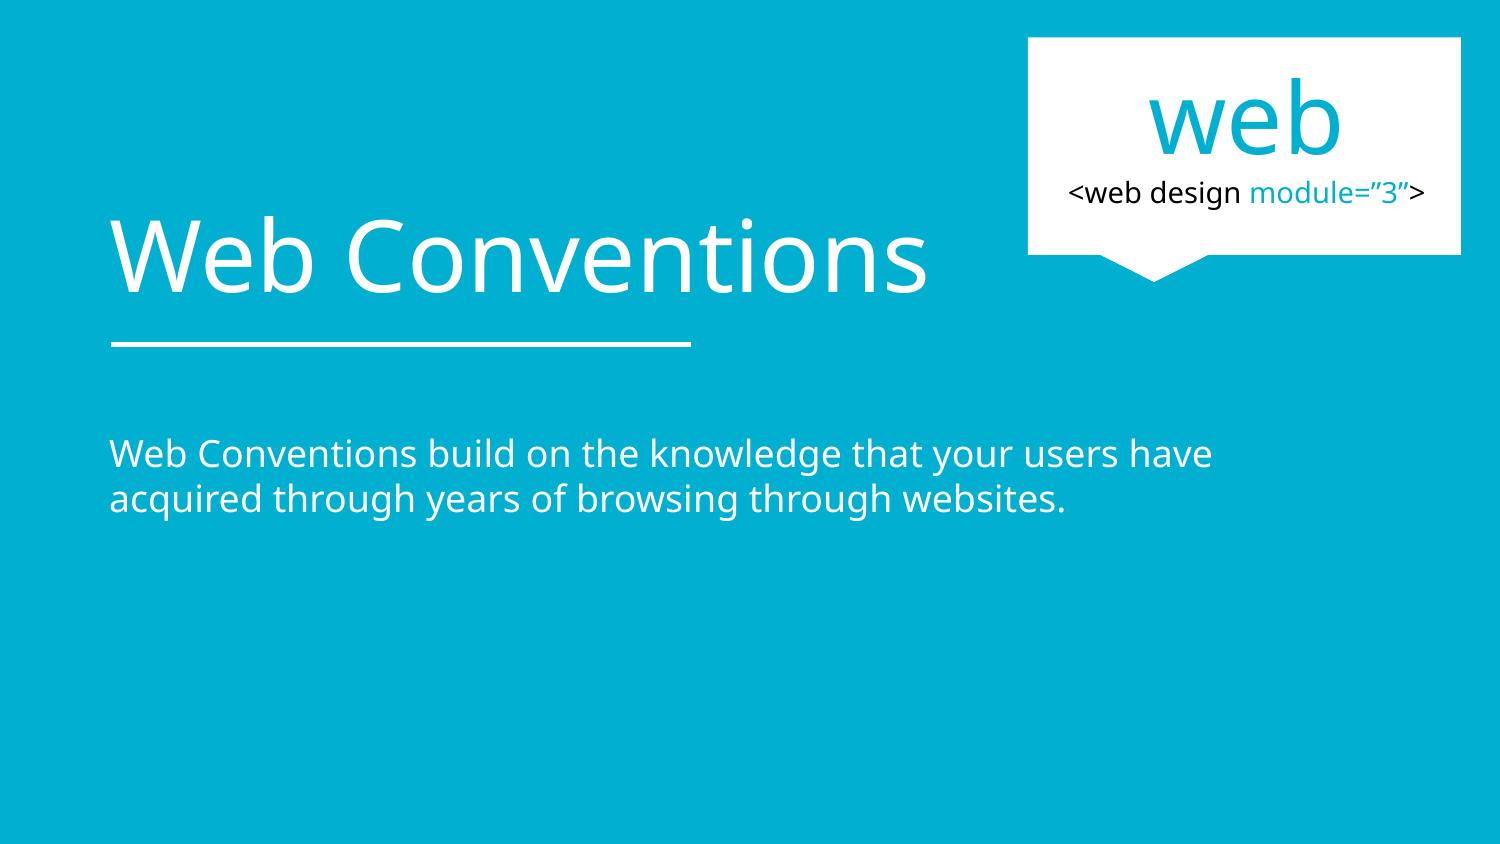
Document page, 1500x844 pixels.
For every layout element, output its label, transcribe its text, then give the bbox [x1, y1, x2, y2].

text_box Web Conventions build on the knowledge that your users have acquired through years of browsing through websites. [94, 415, 1447, 785]
text_box web [1085, 39, 1408, 159]
text_box [1027, 37, 1461, 159]
text_box Web Conventions [94, 192, 1076, 328]
text_box <web design module=”3”> [956, 159, 1500, 225]
text_box [1027, 225, 1461, 282]
